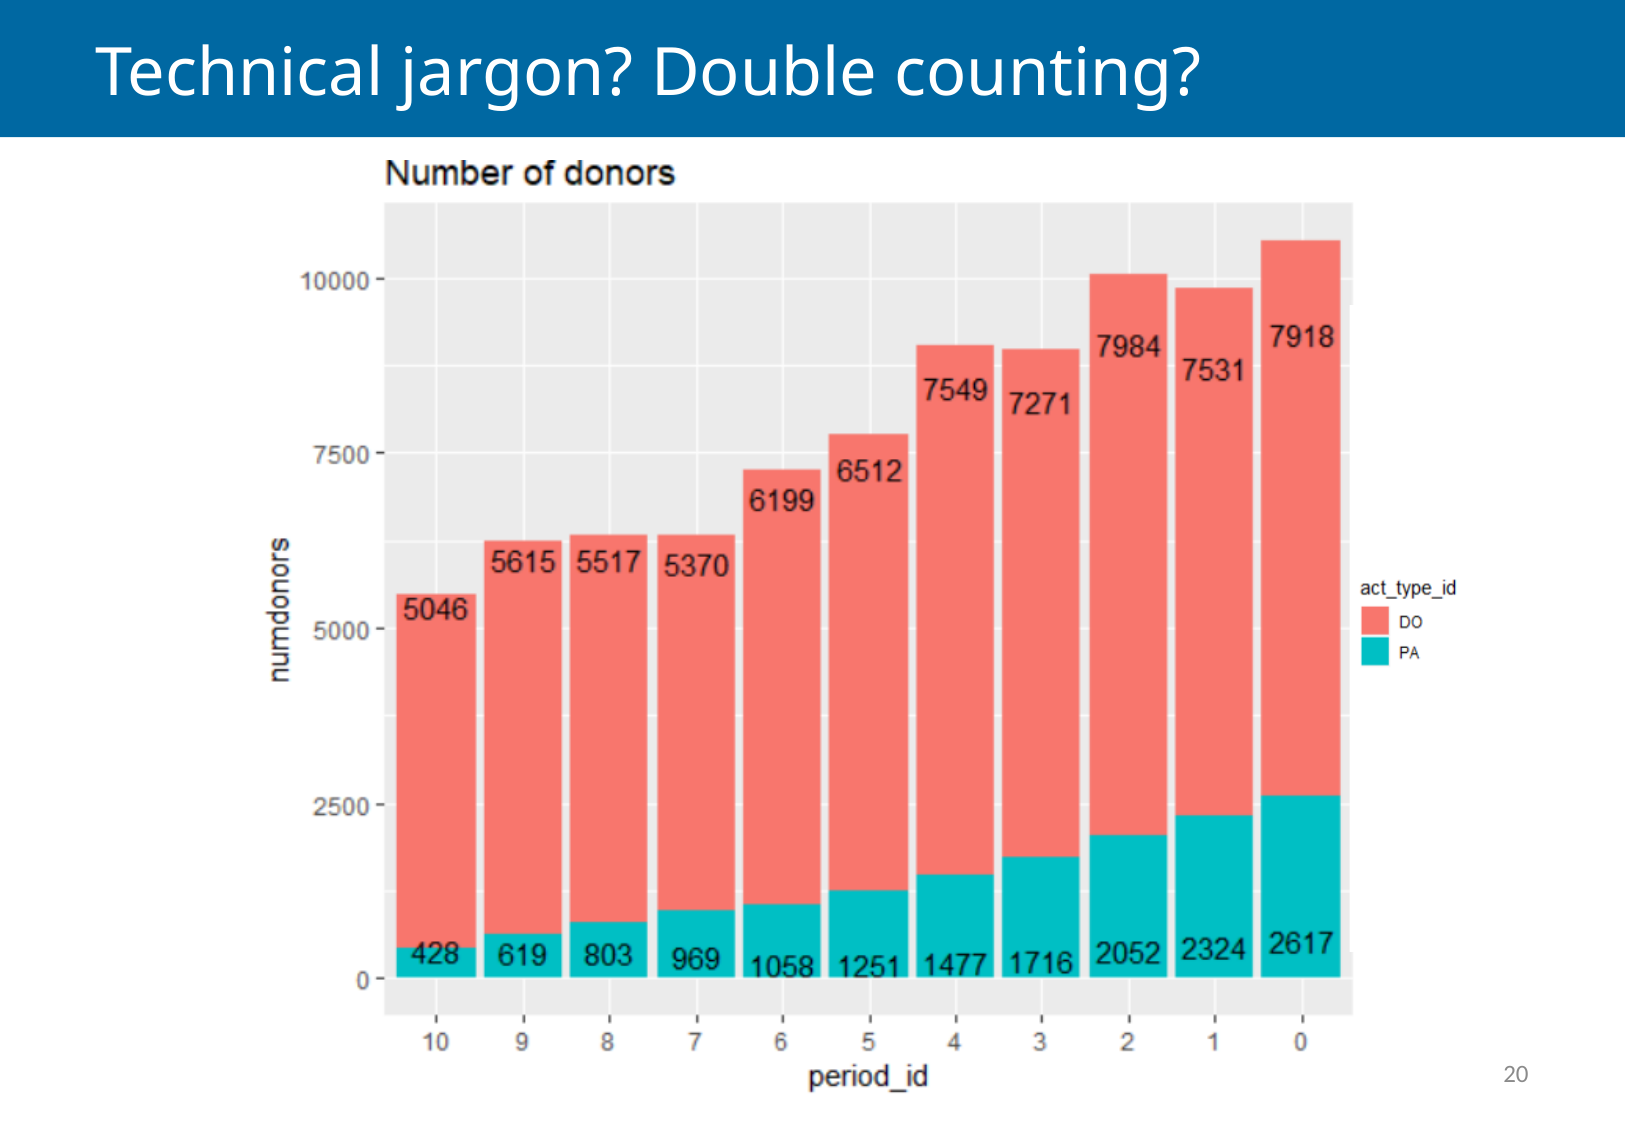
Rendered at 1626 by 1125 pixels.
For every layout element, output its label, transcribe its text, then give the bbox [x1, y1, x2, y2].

slide_number 20 [1370, 1042, 1544, 1103]
picture [1349, 305, 1473, 953]
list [258, 160, 1366, 1103]
title Technical jargon? Double counting? [80, 0, 1543, 138]
